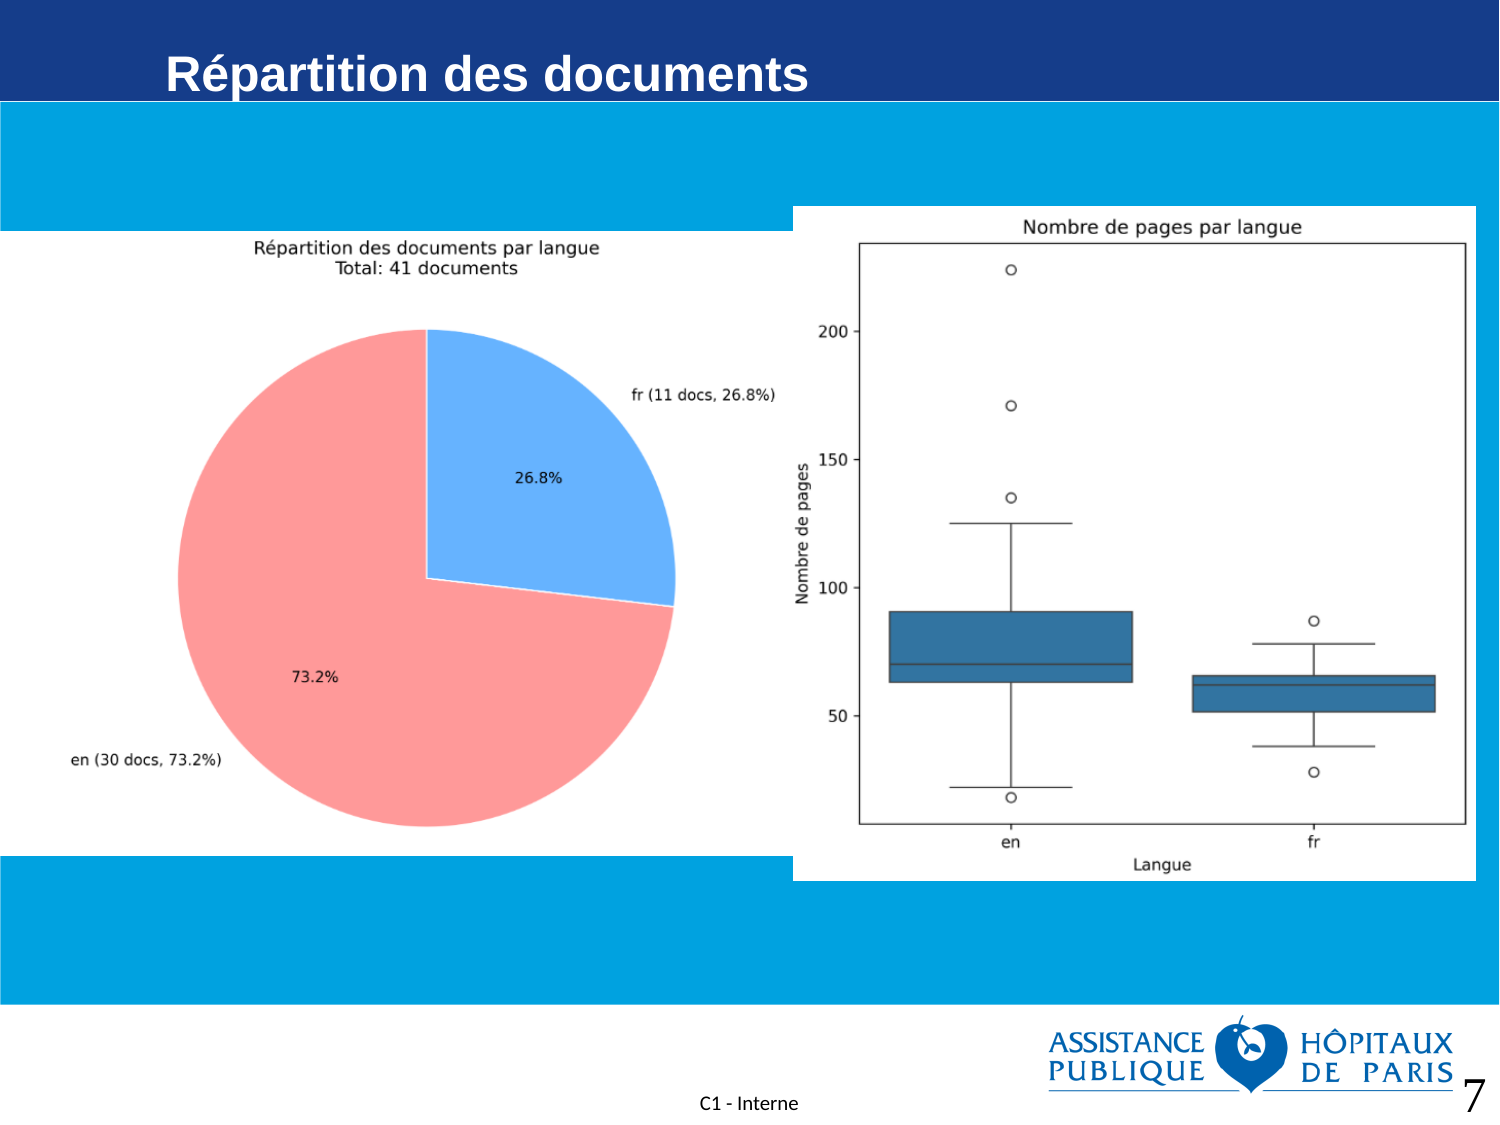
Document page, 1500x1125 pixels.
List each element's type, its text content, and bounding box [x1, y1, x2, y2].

picture [0, 207, 1475, 880]
text_box <numéro> [1446, 1054, 1500, 1125]
title Répartition des documents [165, 42, 1453, 101]
text_box [100, 856, 1388, 940]
picture [1039, 1012, 1470, 1107]
